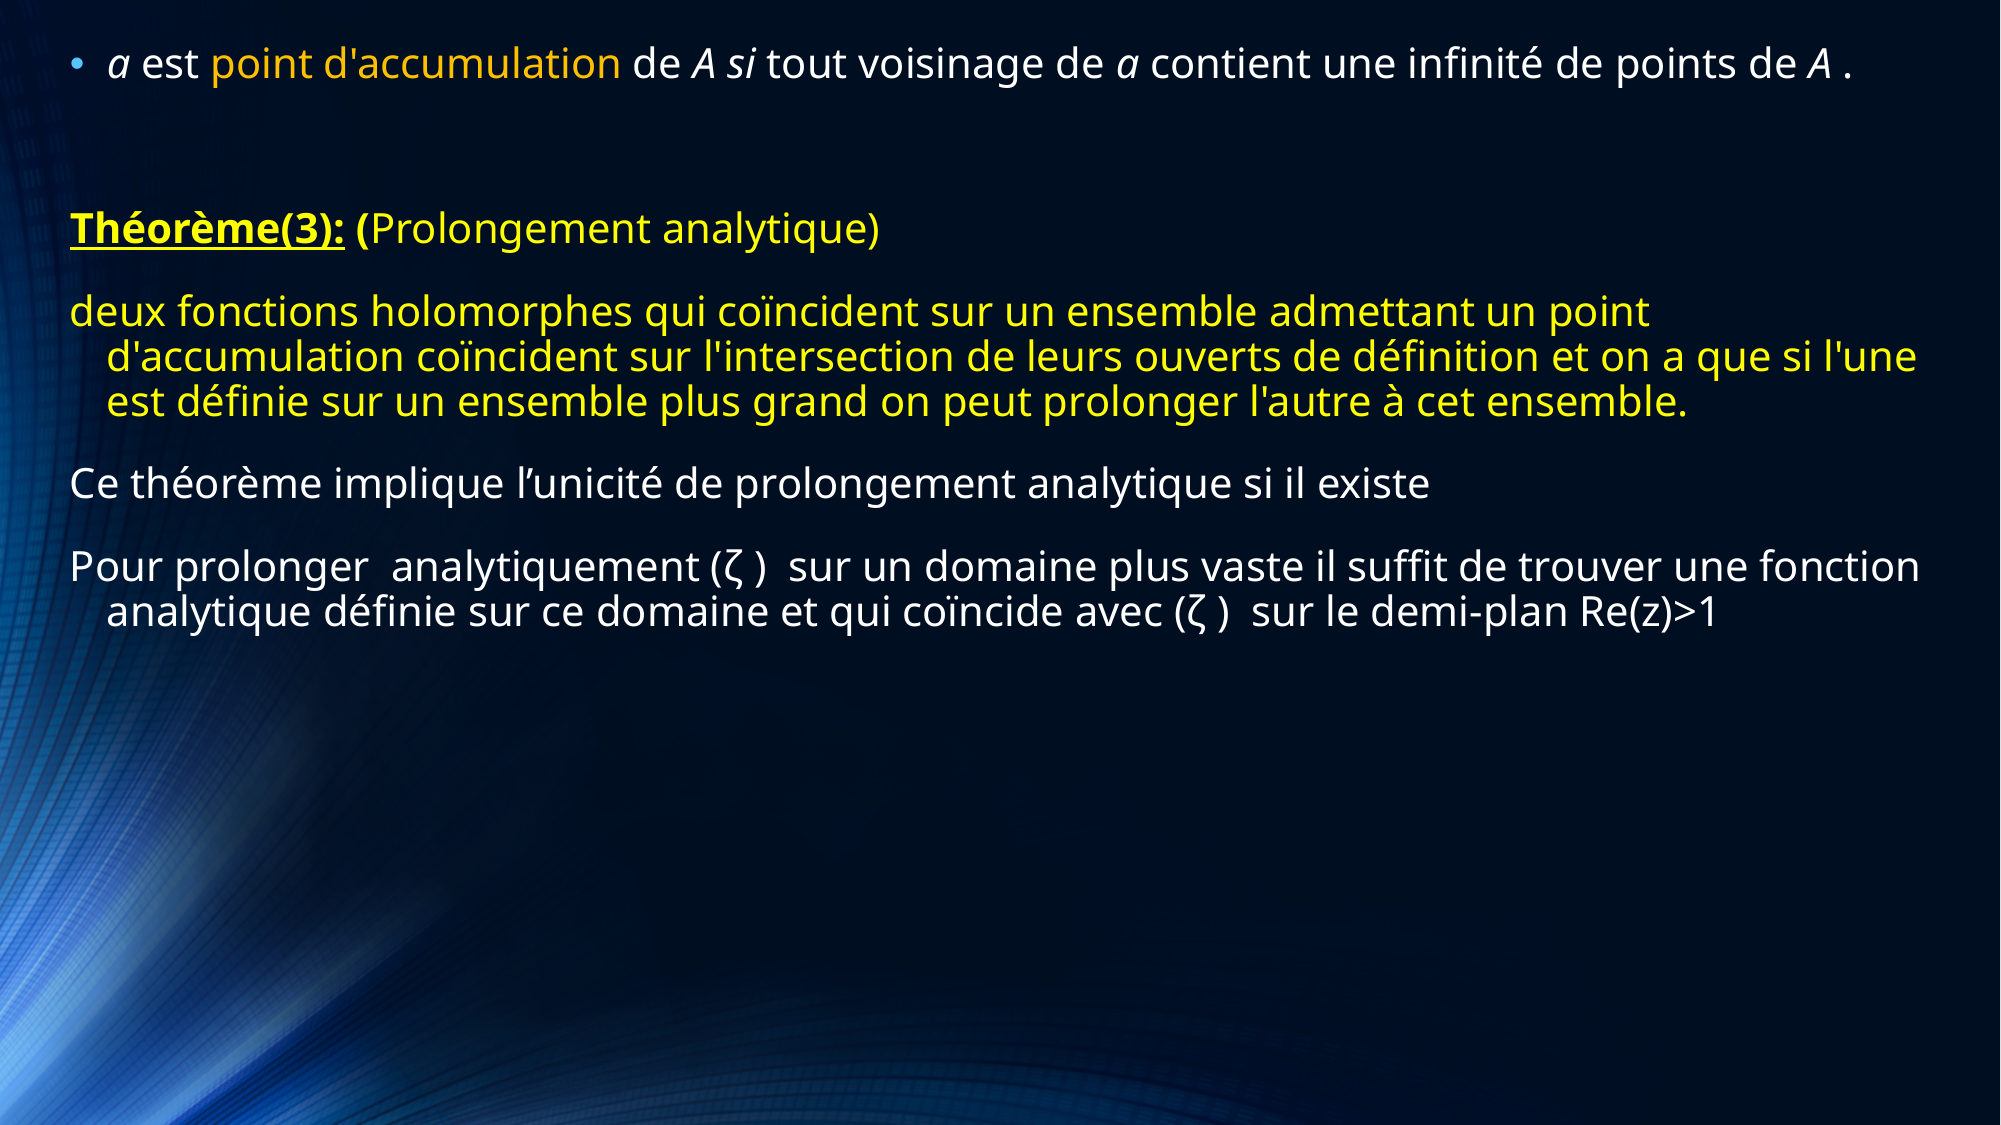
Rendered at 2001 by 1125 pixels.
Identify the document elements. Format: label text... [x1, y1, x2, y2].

picture [0, 0, 2001, 1125]
list a est point d'accumulation de A si tout voisinage de a contient une infinité de points de A . Théorème(3): (Prolongement analytique) deux fonctions holomorphes qui coïncident sur un ensemble admettant un point d'accumulation coïncident sur l'intersection de leurs ouverts de définition et on a que si l'une est définie sur un ensemble plus grand on peut prolonger l'autre à cet ensemble. Ce théorème implique l’unicité de prolongement analytique si il existe Pour prolonger analytiquement (ζ ) sur un domaine plus vaste il suffit de trouver une fonction analytique définie sur ce domaine et qui coïncide avec (ζ ) sur le demi-plan Re(z)>1 [55, 35, 1945, 1090]
